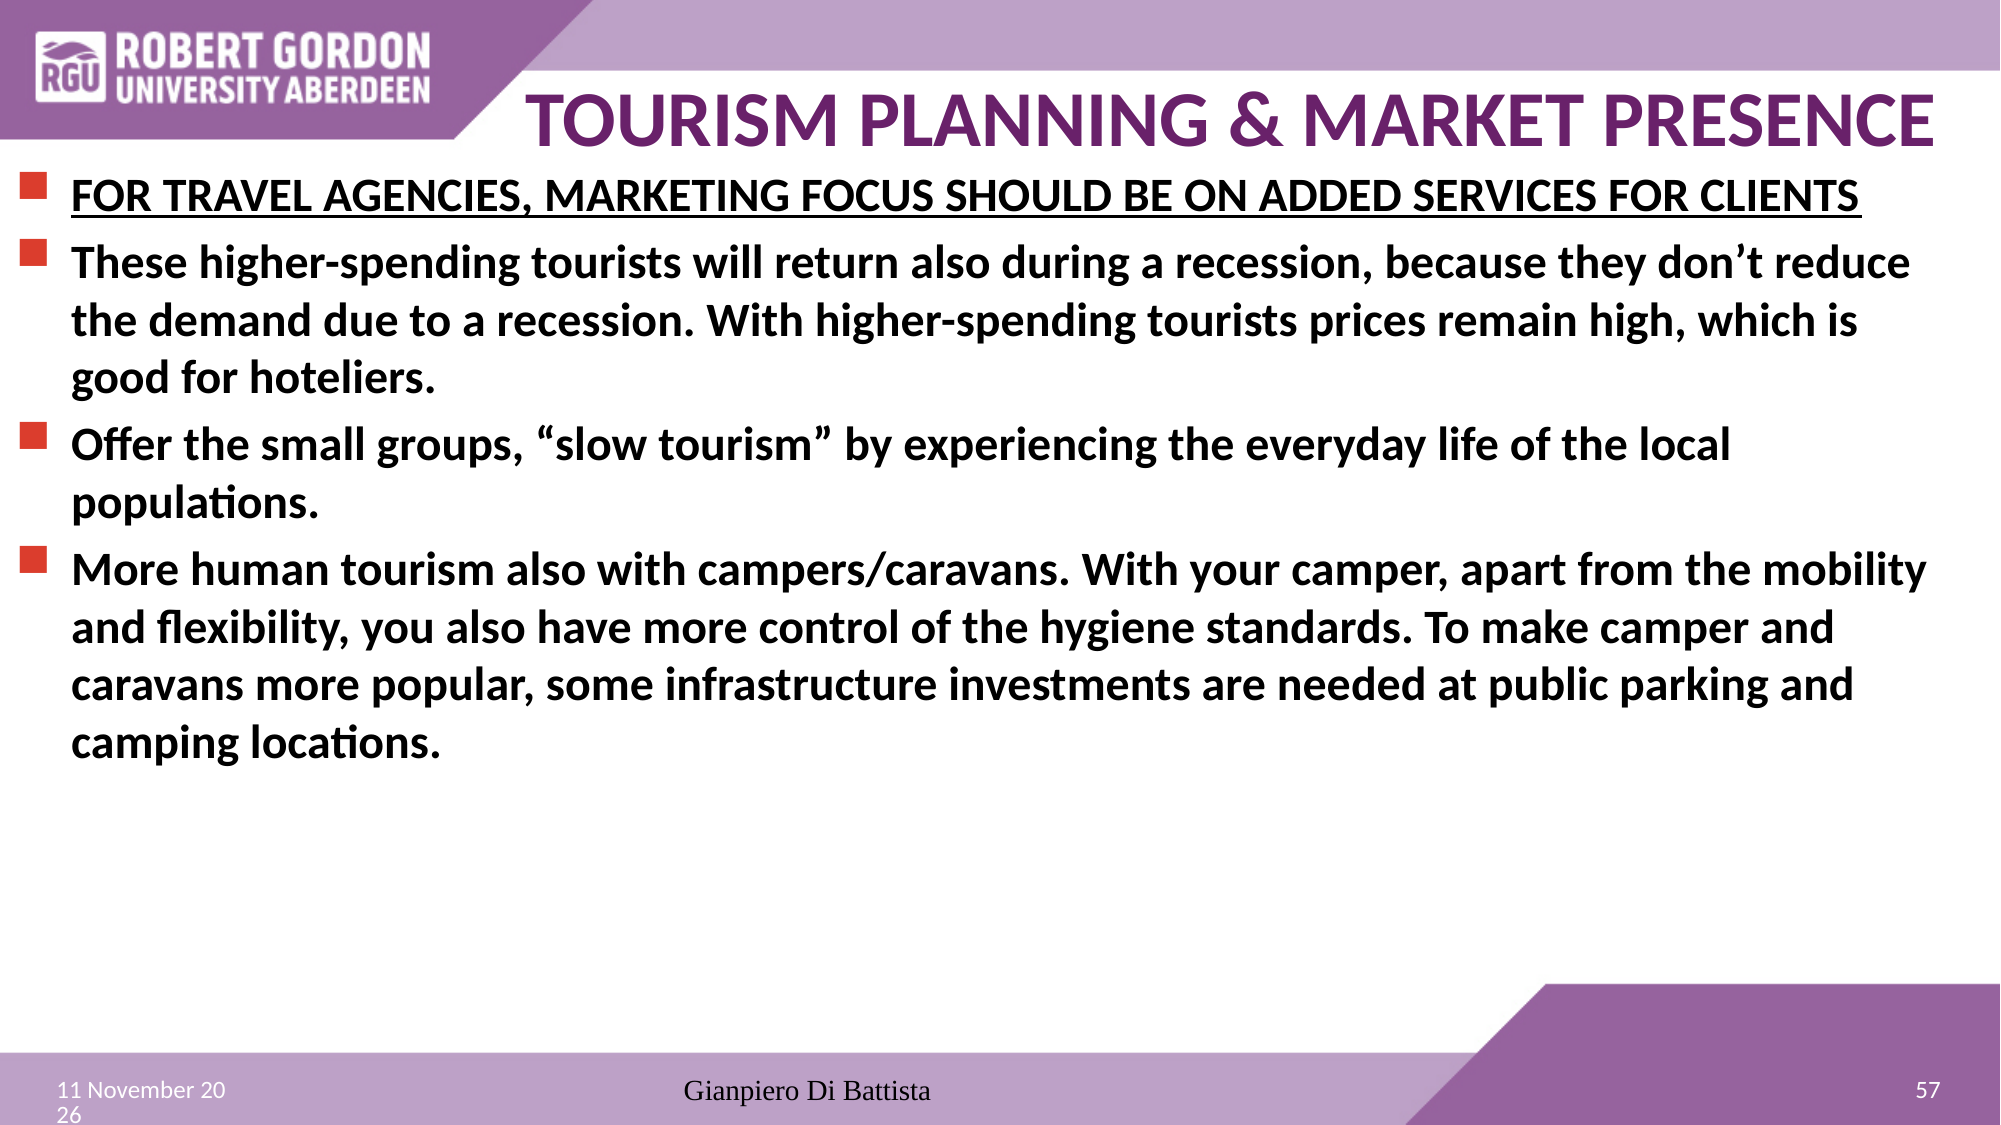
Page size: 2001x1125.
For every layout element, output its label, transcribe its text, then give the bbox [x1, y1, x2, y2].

slide_number 57 [1412, 1058, 1956, 1119]
text_box FOR TRAVEL AGENCIES, MARKETING FOCUS SHOULD BE ON ADDED SERVICES FOR CLIENTS These higher-spending tourists will return also during a recession, because they don’t reduce the demand due to a recession. With higher-spending tourists prices remain high, which is good for hoteliers. Offer the small groups, “slow tourism” by experiencing the everyday life of the local populations. More human tourism also with campers/caravans. With your camper, apart from the mobility and flexibility, you also have more control of the hygiene standards. To make camper and caravans more popular, some infrastructure investments are needed at public parking and camping locations. [0, 156, 1956, 899]
picture [0, 0, 2000, 156]
title TOURISM PLANNING & MARKET PRESENCE [511, 70, 2000, 277]
footer Gianpiero Di Battista [284, 1058, 1330, 1119]
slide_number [41, 1058, 250, 1119]
picture [0, 277, 2000, 1125]
